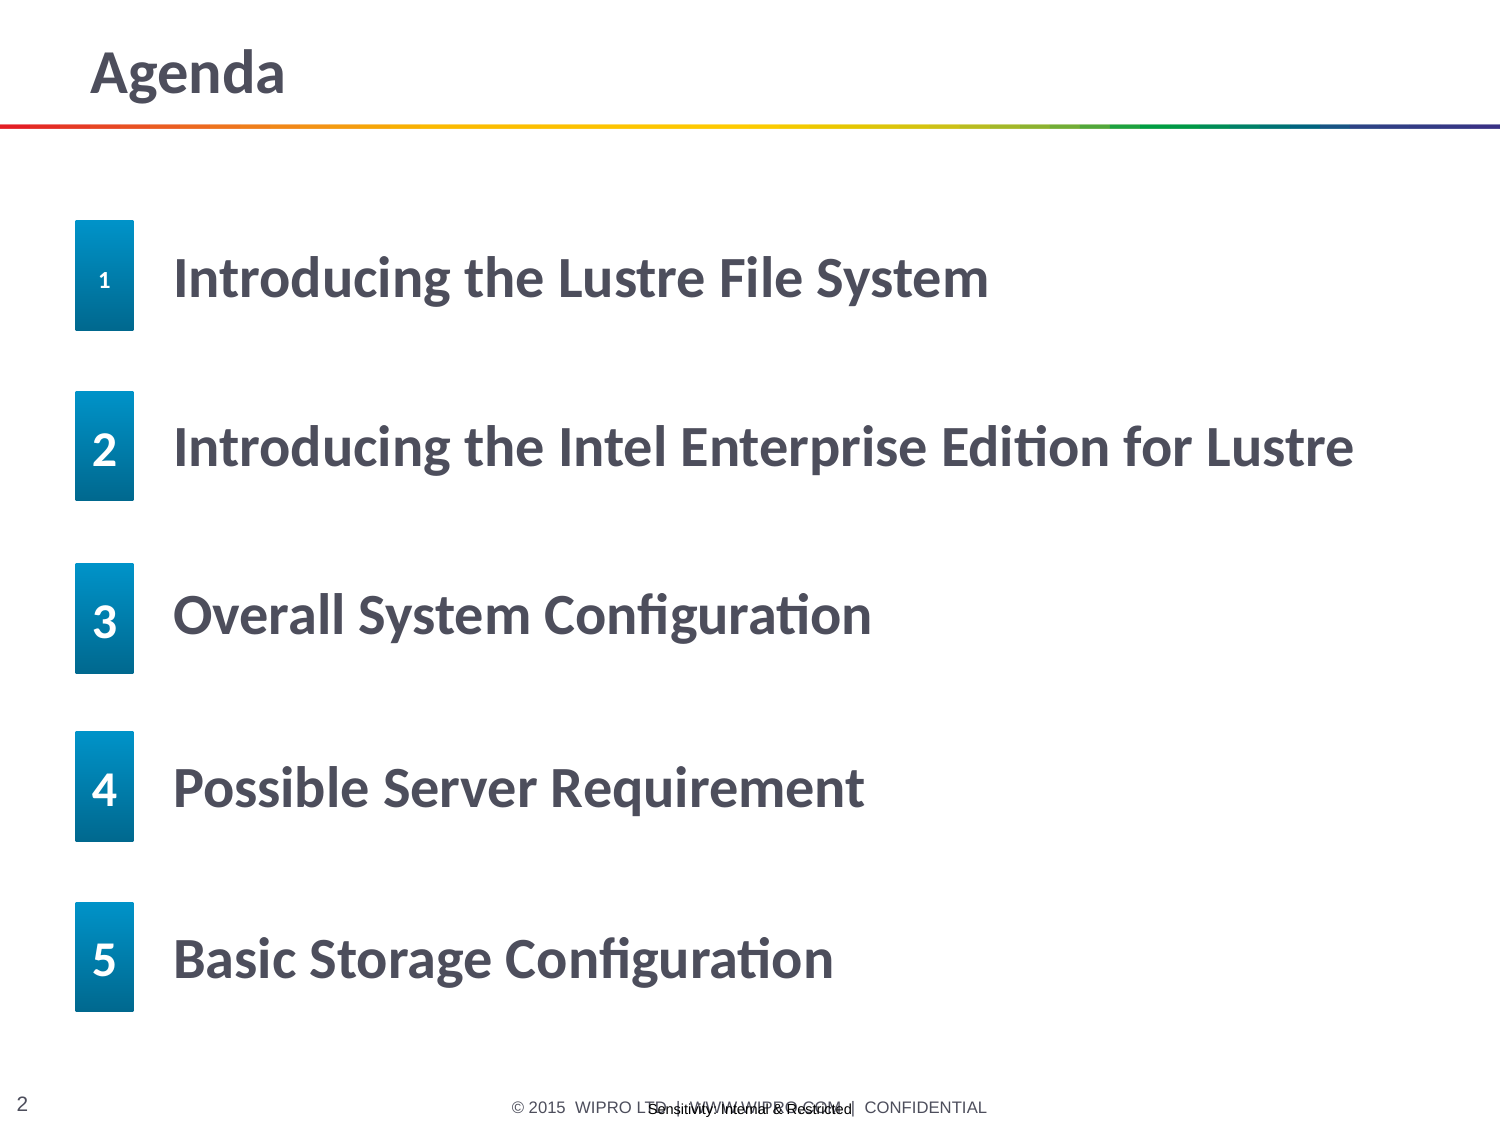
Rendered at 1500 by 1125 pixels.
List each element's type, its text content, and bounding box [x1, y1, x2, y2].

list 2 [75, 391, 134, 501]
list Overall System Configuration [165, 558, 1426, 664]
list 5 [75, 902, 134, 1012]
list Introducing the Lustre File System [165, 221, 1426, 327]
title Agenda [75, 23, 1426, 115]
list Introducing the Intel Enterprise Edition for Lustre [165, 390, 1426, 496]
list Basic Storage Configuration [165, 902, 1426, 1008]
list 3 [75, 563, 134, 674]
list Possible Server Requirement [165, 731, 1426, 837]
list 4 [75, 731, 134, 842]
list 1 [75, 220, 134, 331]
